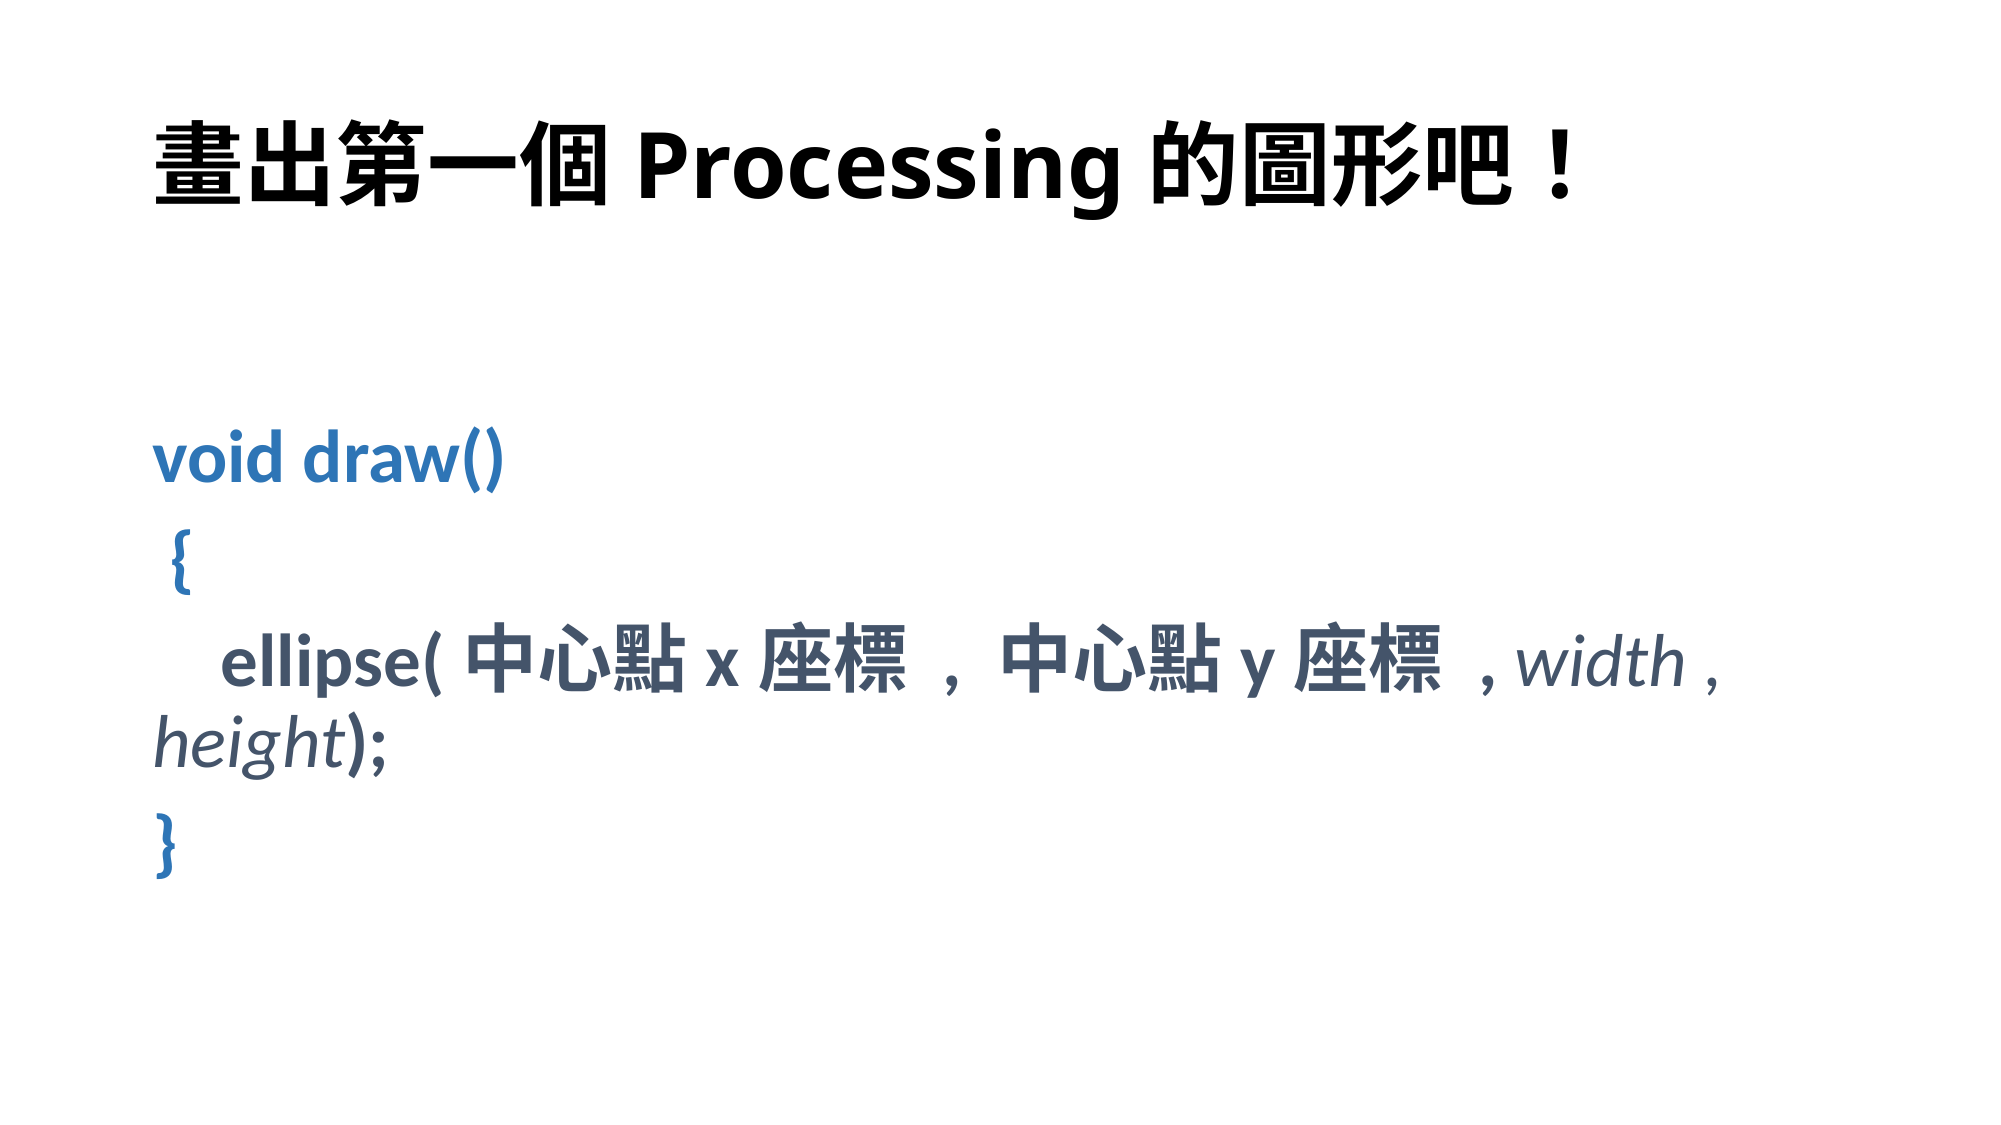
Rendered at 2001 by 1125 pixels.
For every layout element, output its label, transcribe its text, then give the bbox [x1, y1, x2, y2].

title 畫出第一個Processing的圖形吧！ [137, 59, 1863, 278]
list void draw() { ellipse(中心點x座標 , 中心點y座標 , width , height); } [137, 299, 1863, 1014]
